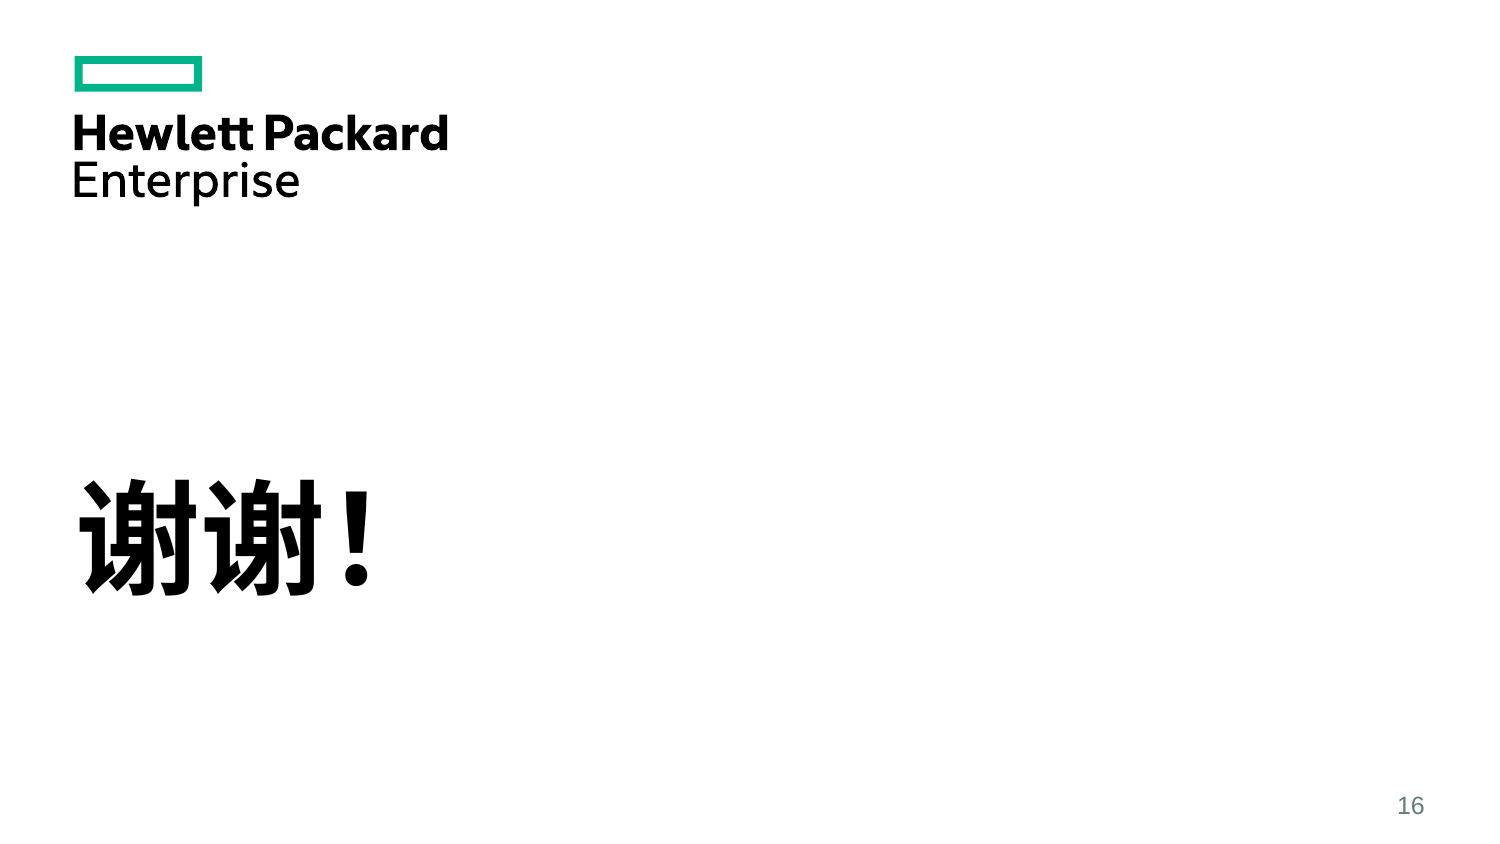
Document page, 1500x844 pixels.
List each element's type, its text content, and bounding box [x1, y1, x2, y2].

slide_number 16 [1359, 791, 1425, 820]
title 谢谢！ [75, 328, 1200, 610]
